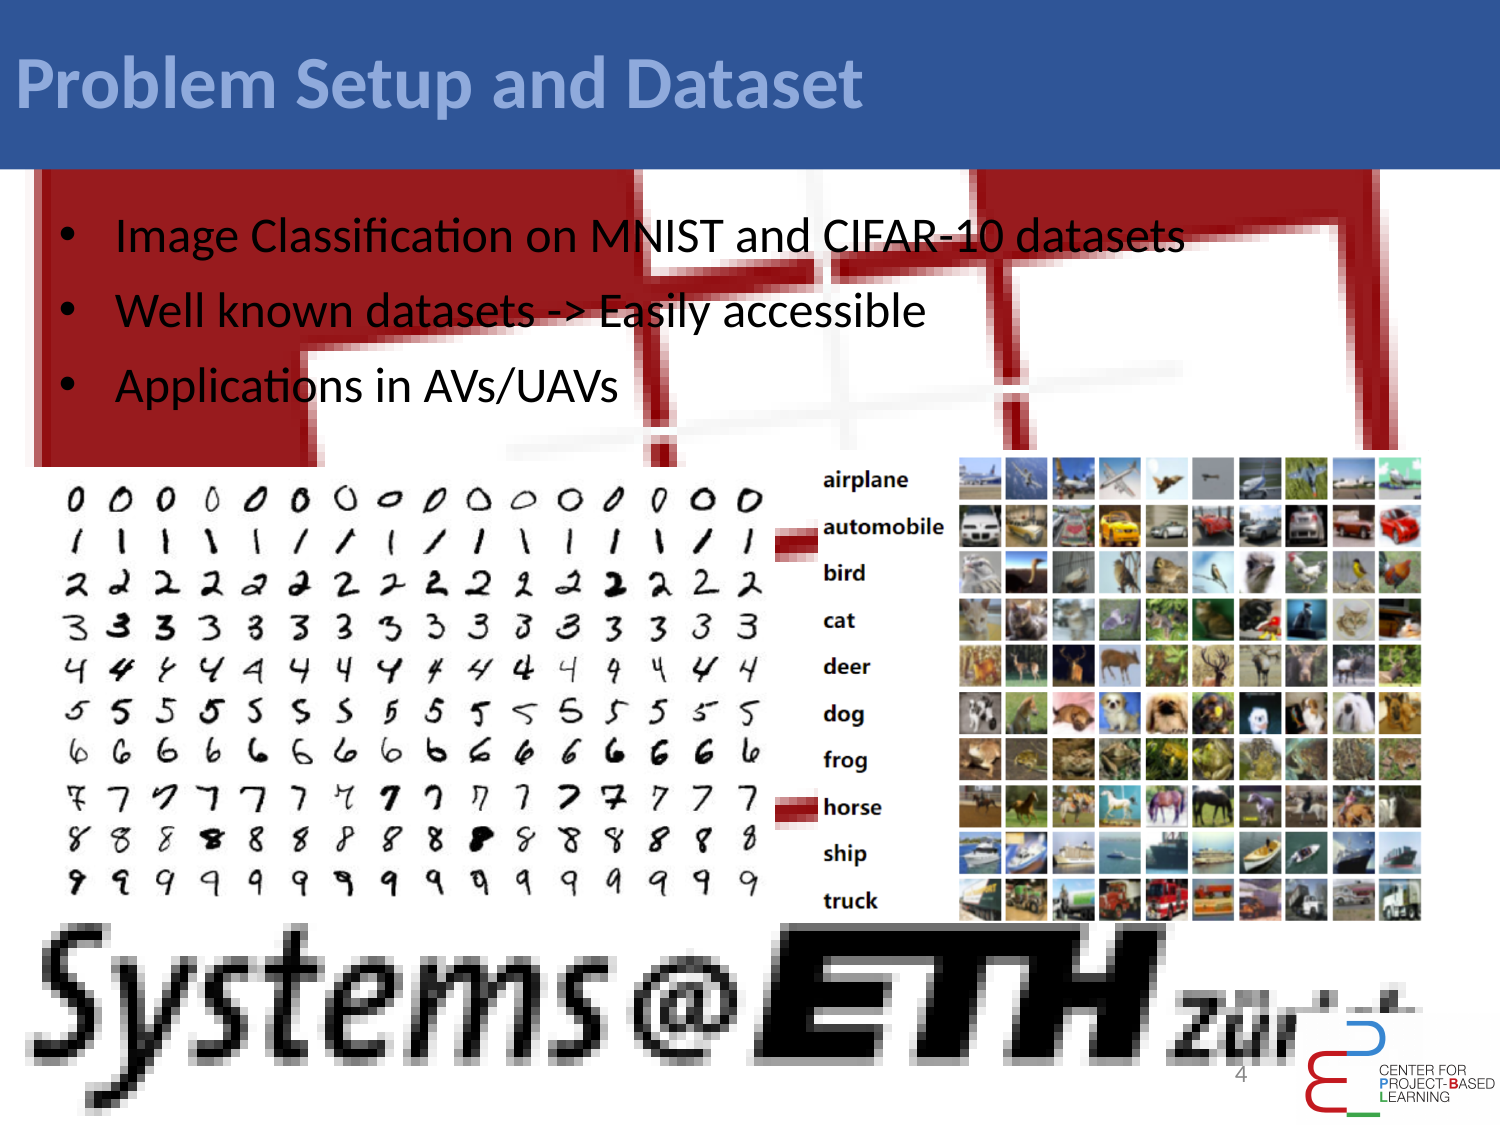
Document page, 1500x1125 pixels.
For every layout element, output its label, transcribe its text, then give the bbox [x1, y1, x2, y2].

picture [0, 170, 1500, 1125]
list Image Classification on MNIST and CIFAR-10 datasets Well known datasets -> Easily accessible Applications in AVs/UAVs [24, 202, 1473, 1014]
slide_number 4 [977, 1042, 1263, 1103]
title Problem Setup and Dataset [0, 0, 1500, 170]
